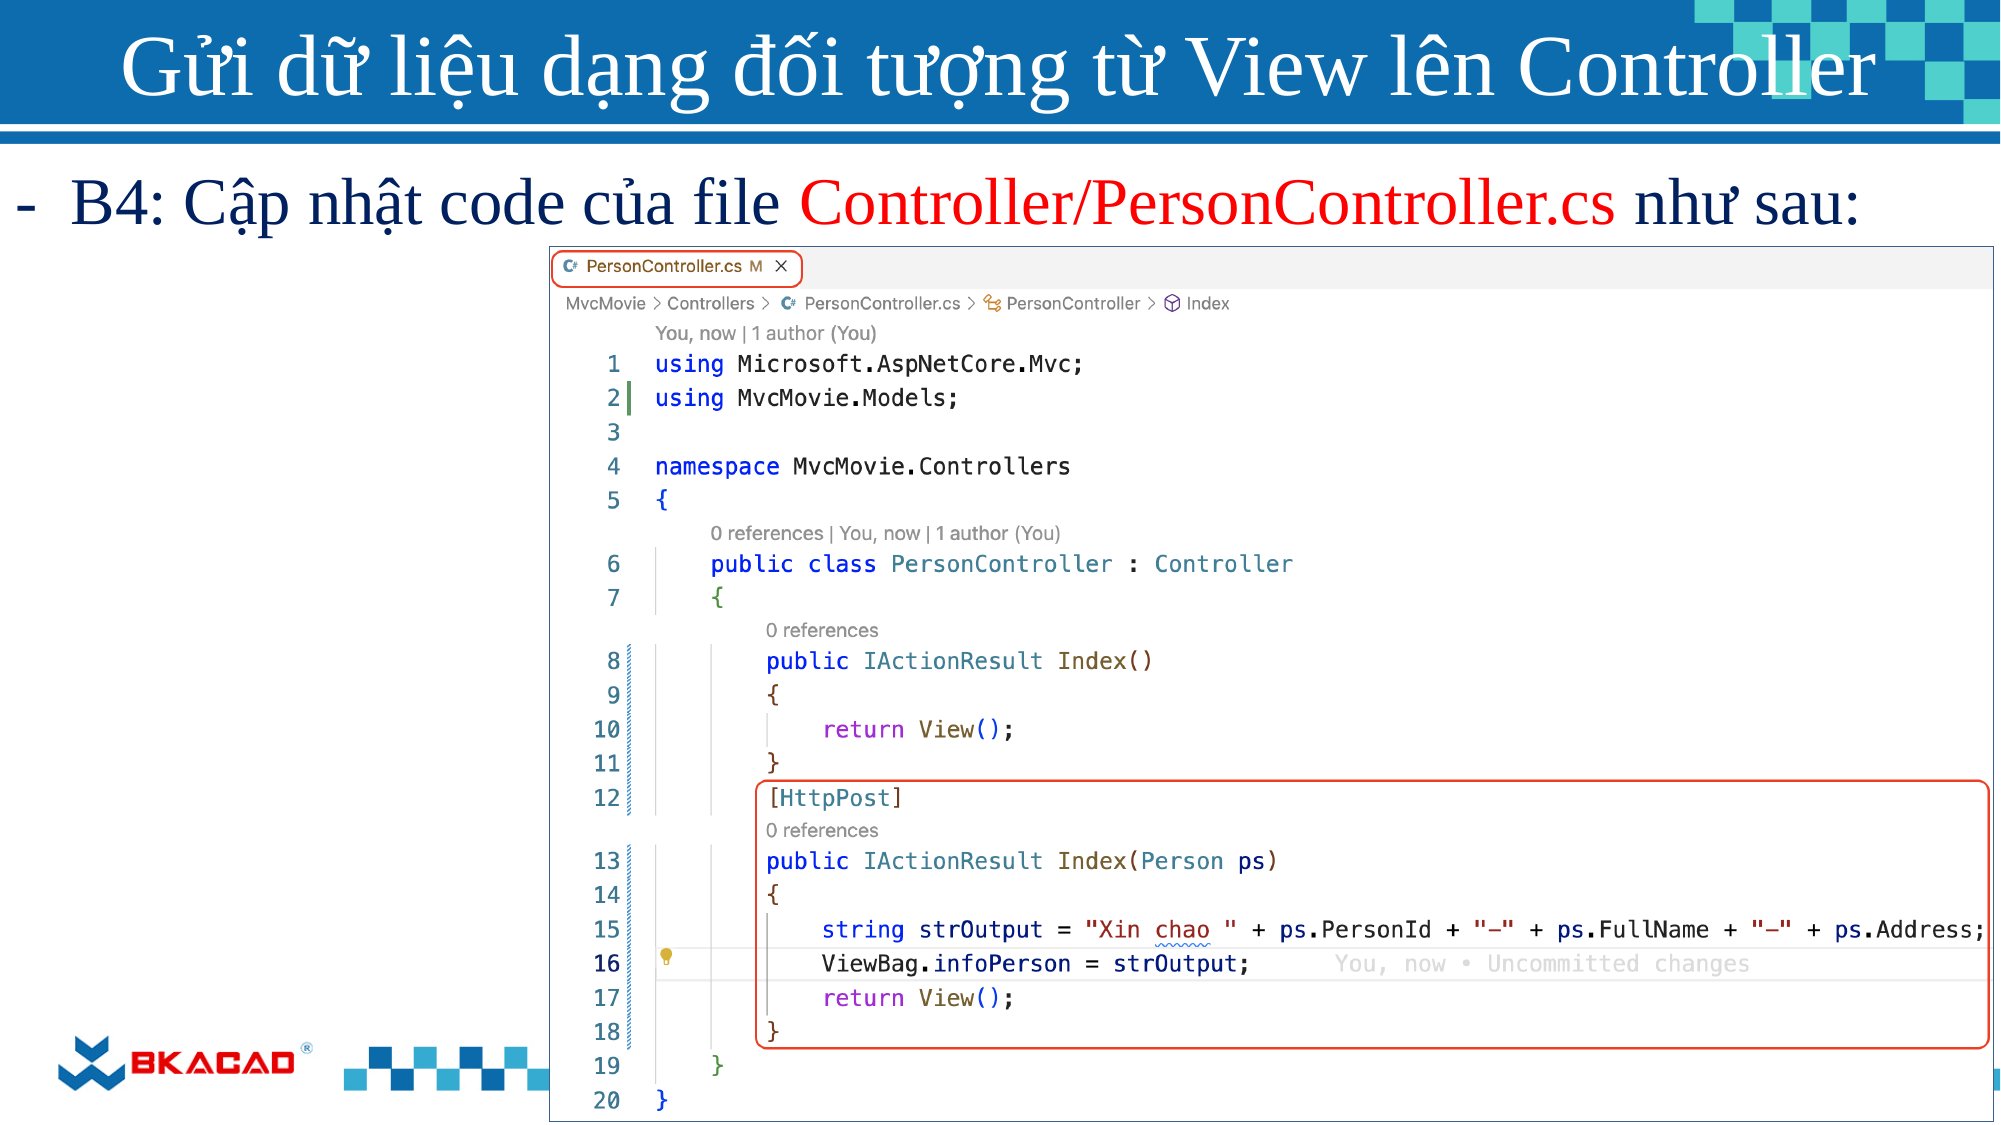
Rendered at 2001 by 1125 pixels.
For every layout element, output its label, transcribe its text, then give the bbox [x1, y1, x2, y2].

picture [0, 0, 2001, 1125]
title Gửi dữ liệu dạng đối tượng từ View lên Controller [0, 0, 2000, 121]
list - B4: Cập nhật code của file Controller/PersonController.cs như sau: [0, 149, 1995, 350]
